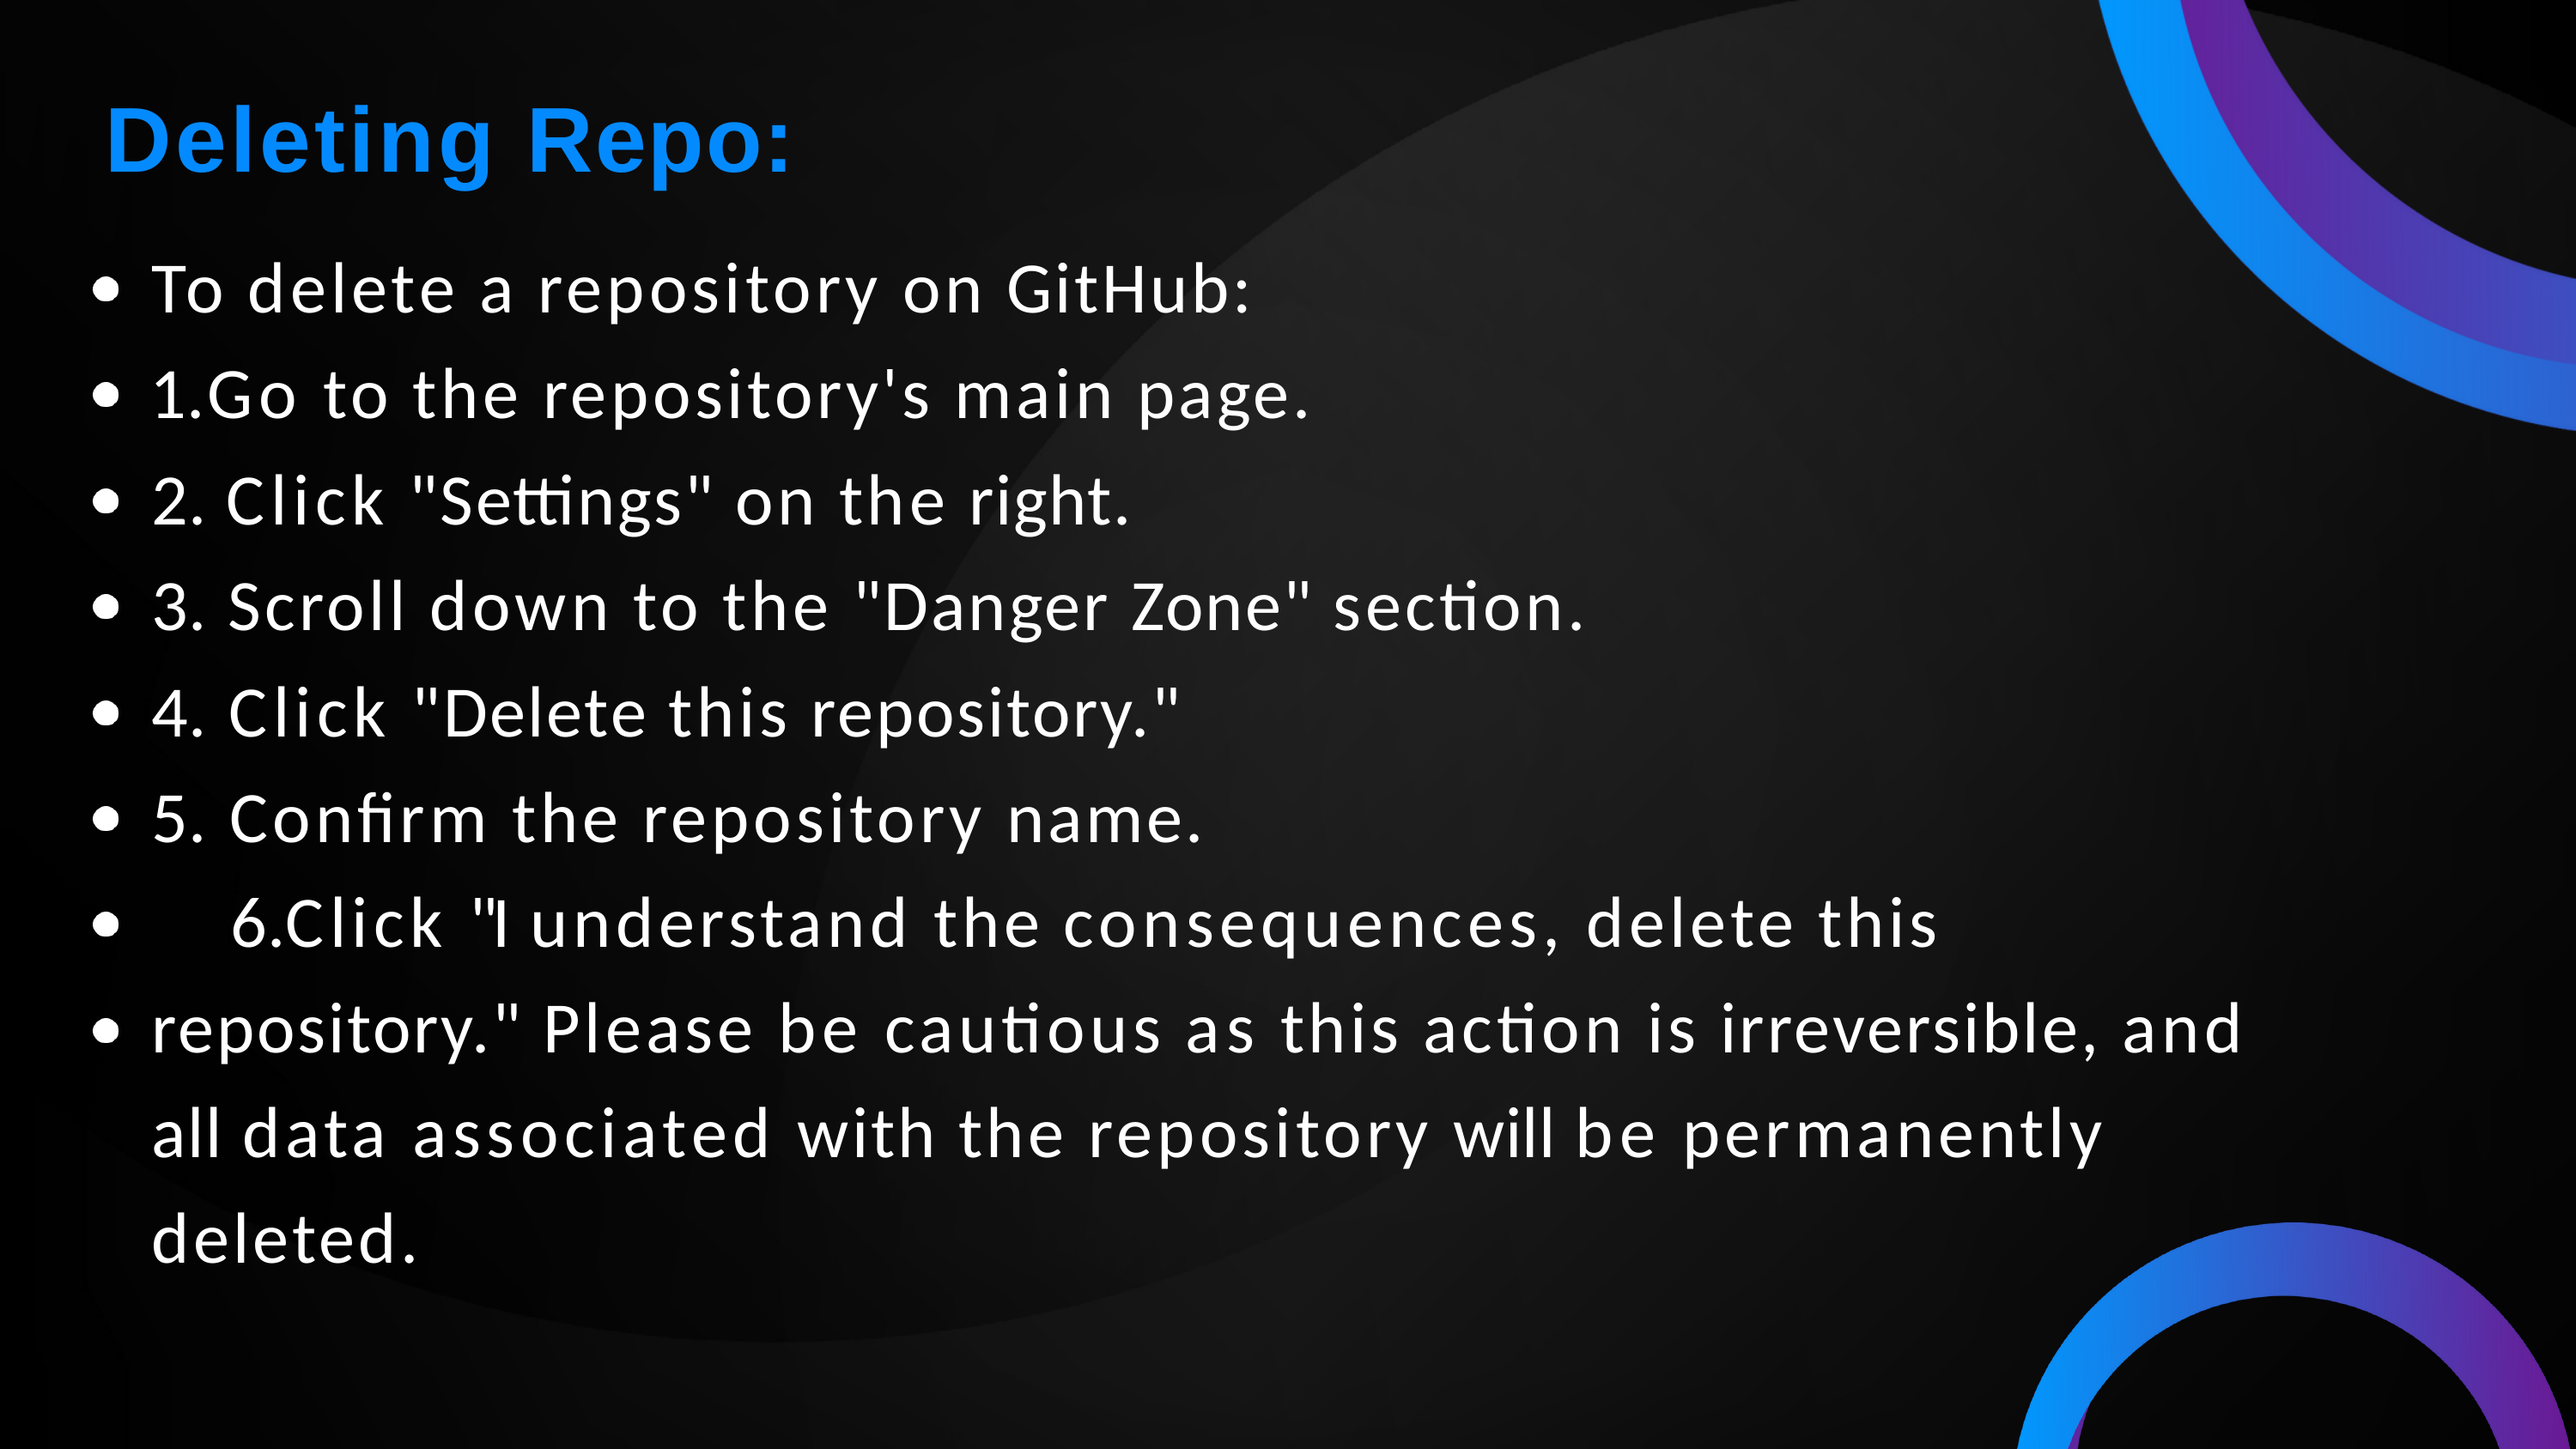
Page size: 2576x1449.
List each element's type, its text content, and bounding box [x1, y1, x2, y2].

text_box To delete a repository on GitHub: Go to the repository's main page. Click "Settings" on the right. Scroll down to the "Danger Zone" section. Click "Delete this repository." Confirm the repository name. Click "I understand the consequences, delete this repository." Please be cautious as this action is irreversible, and all data associated with the repository will be permanently deleted. [149, 219, 2300, 1278]
title Deleting Repo: [103, 78, 804, 323]
picture [0, 0, 2576, 1449]
